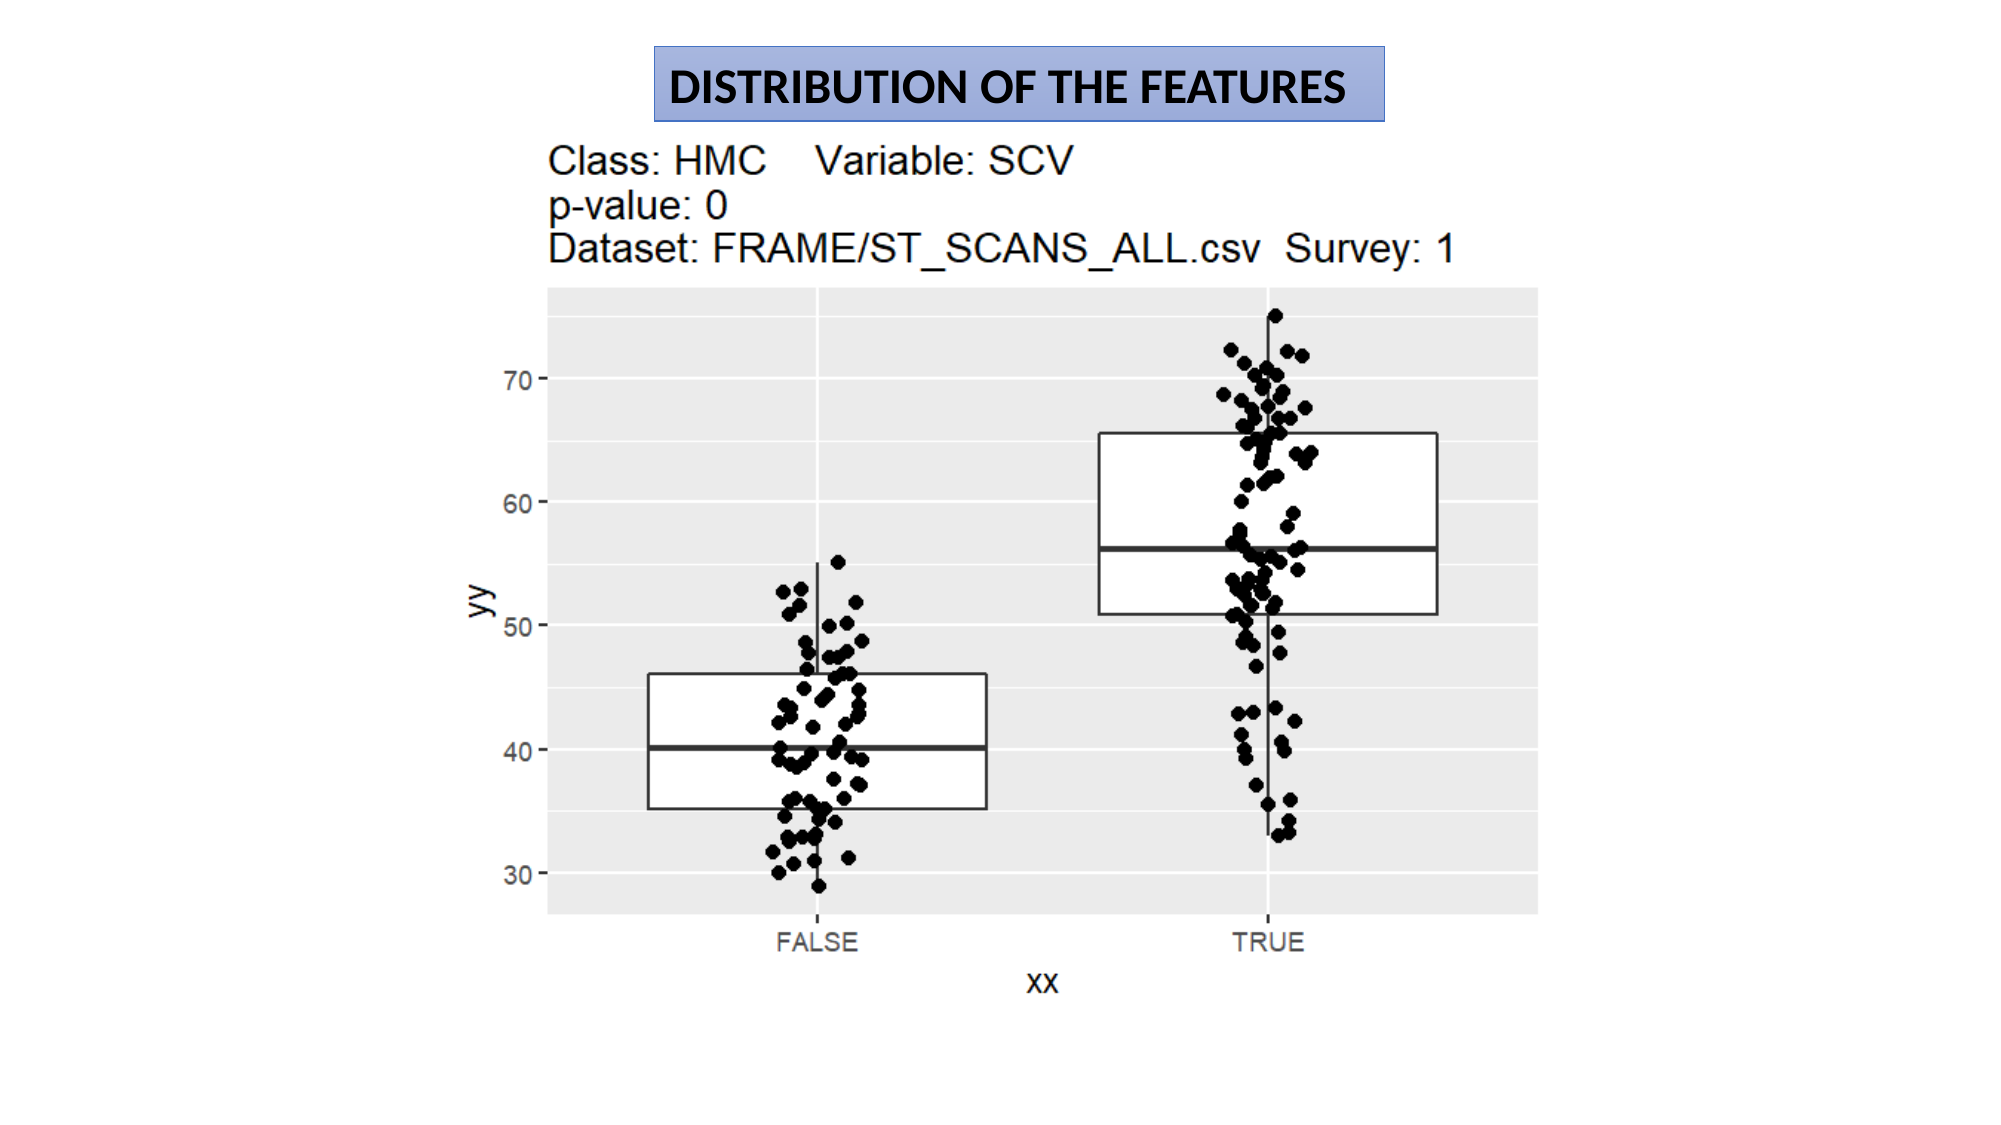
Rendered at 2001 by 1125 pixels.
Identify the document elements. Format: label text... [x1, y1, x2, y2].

picture [444, 126, 1556, 1017]
text_box DISTRIBUTION OF THE FEATURES [654, 46, 1385, 122]
